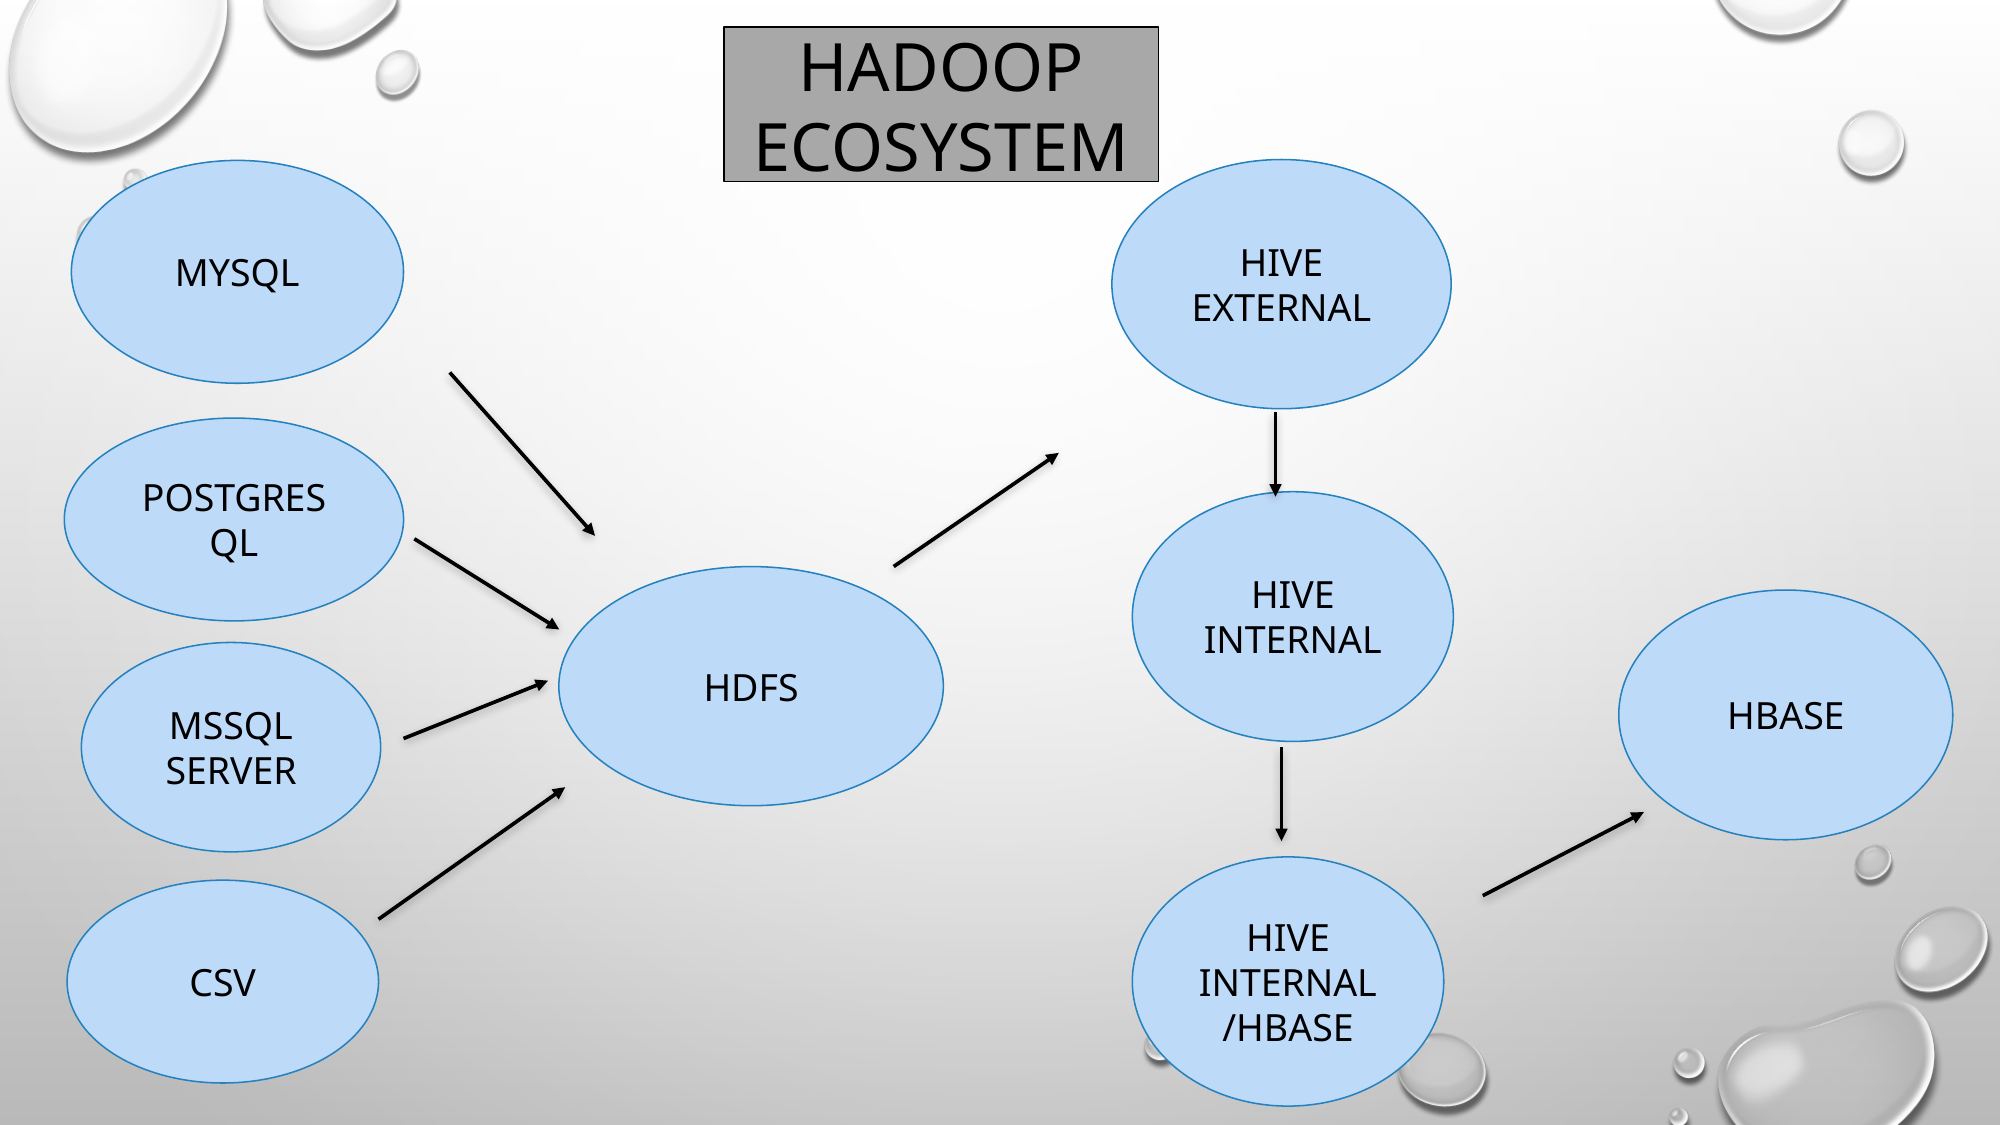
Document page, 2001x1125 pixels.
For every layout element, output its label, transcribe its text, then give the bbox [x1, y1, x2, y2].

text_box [414, 538, 560, 630]
text_box CSV [66, 879, 380, 1084]
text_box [403, 680, 549, 739]
text_box HIVE INTERNAL [1131, 490, 1455, 743]
text_box HBASE [1617, 589, 1954, 841]
text_box HADOOP ECOSYSTEM [723, 26, 1159, 182]
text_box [1482, 811, 1645, 896]
picture [0, 0, 2000, 1125]
text_box POSTGRESQL [63, 417, 405, 622]
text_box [378, 786, 566, 920]
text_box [893, 452, 1060, 567]
text_box MSSQL SERVER [80, 641, 382, 853]
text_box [449, 372, 596, 536]
text_box HDFS [558, 565, 945, 807]
text_box HIVE INTERNAL/HBASE [1131, 856, 1445, 1107]
text_box MYSQL [70, 159, 405, 385]
text_box HIVE EXTERNAL [1111, 158, 1452, 410]
